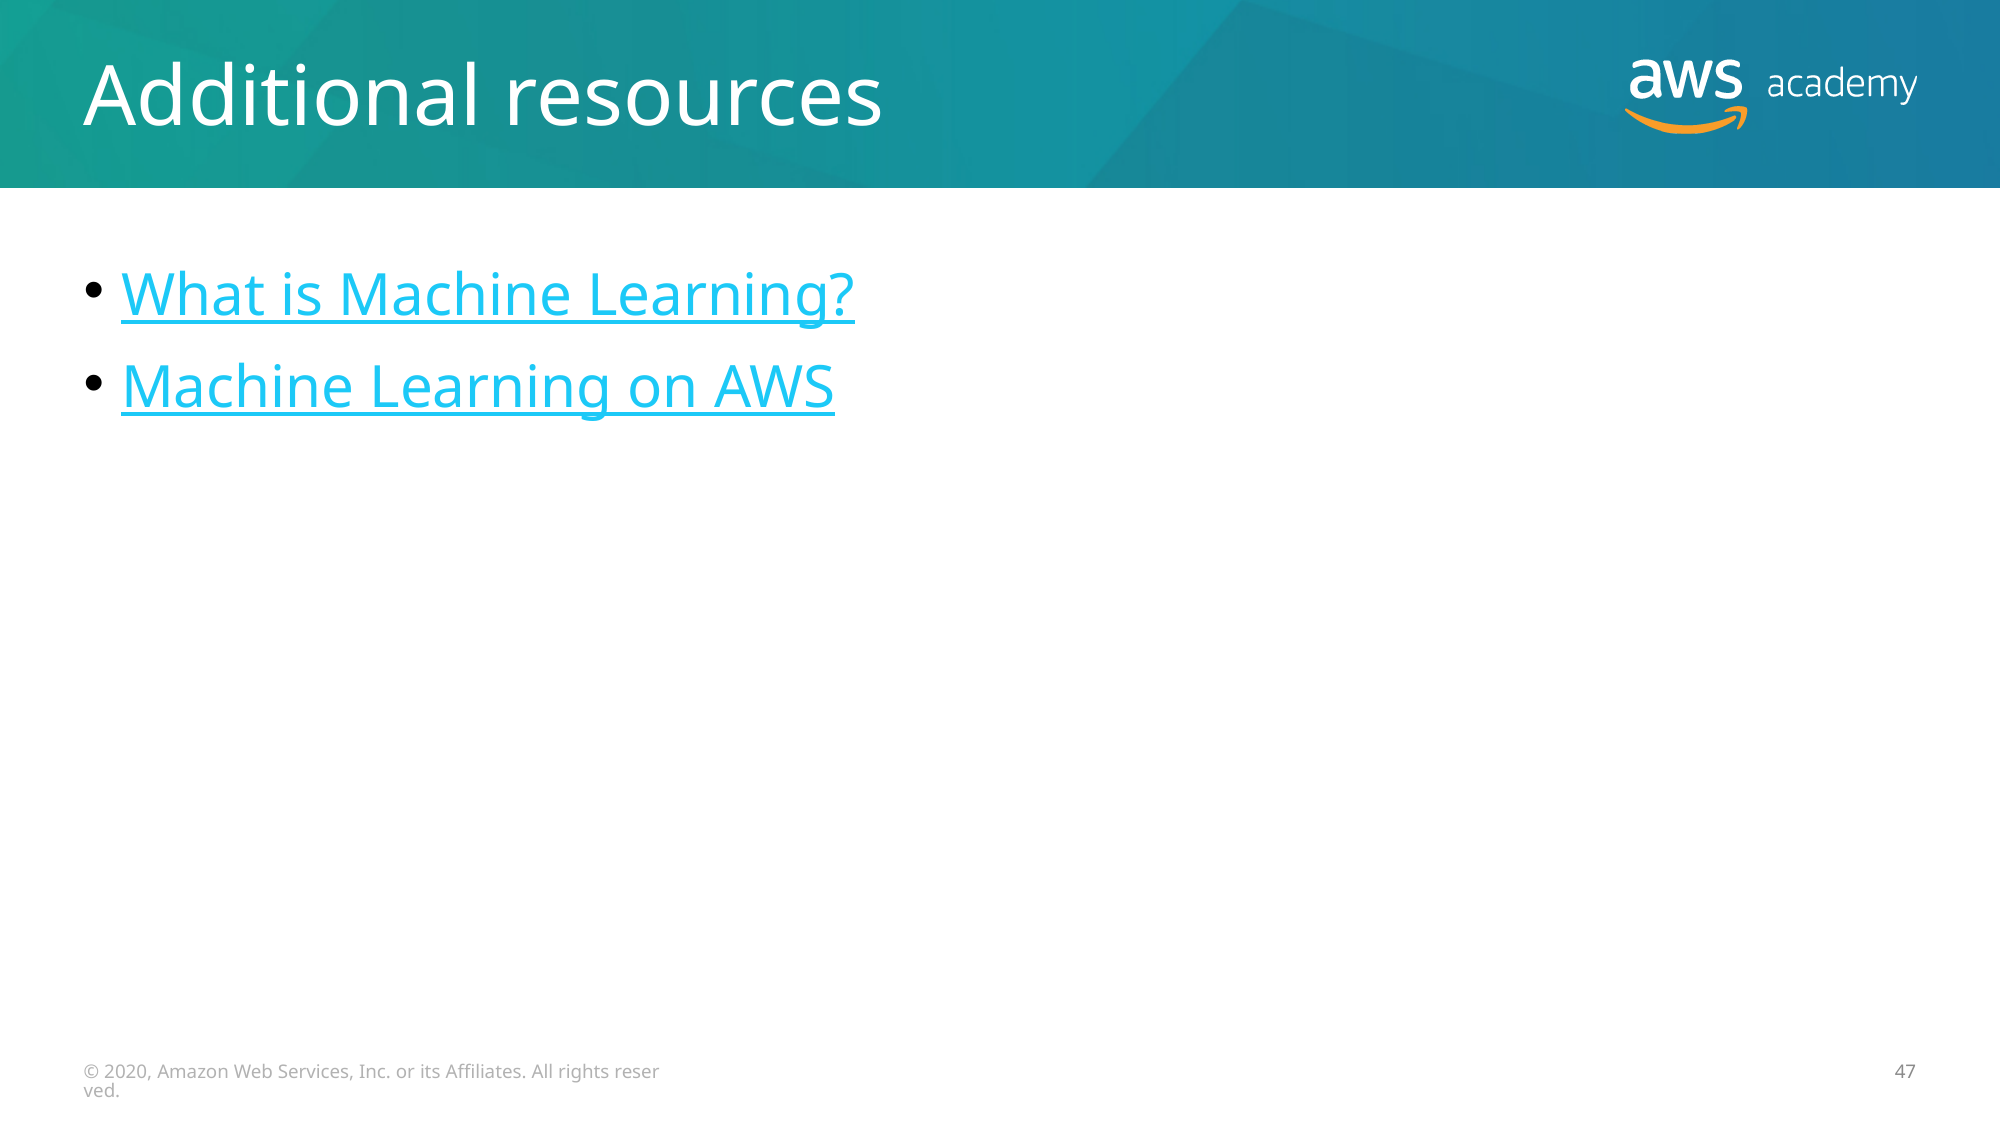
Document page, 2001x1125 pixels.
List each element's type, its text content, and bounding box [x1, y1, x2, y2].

picture [0, 0, 2000, 188]
title Additional resources [68, 59, 1551, 138]
slide_number 47 [1481, 1042, 1932, 1103]
footer © 2020, Amazon Web Services, Inc. or its Affiliates. All rights reserved. [68, 1042, 682, 1103]
list What is Machine Learning? Machine Learning on AWS [68, 250, 1932, 1014]
